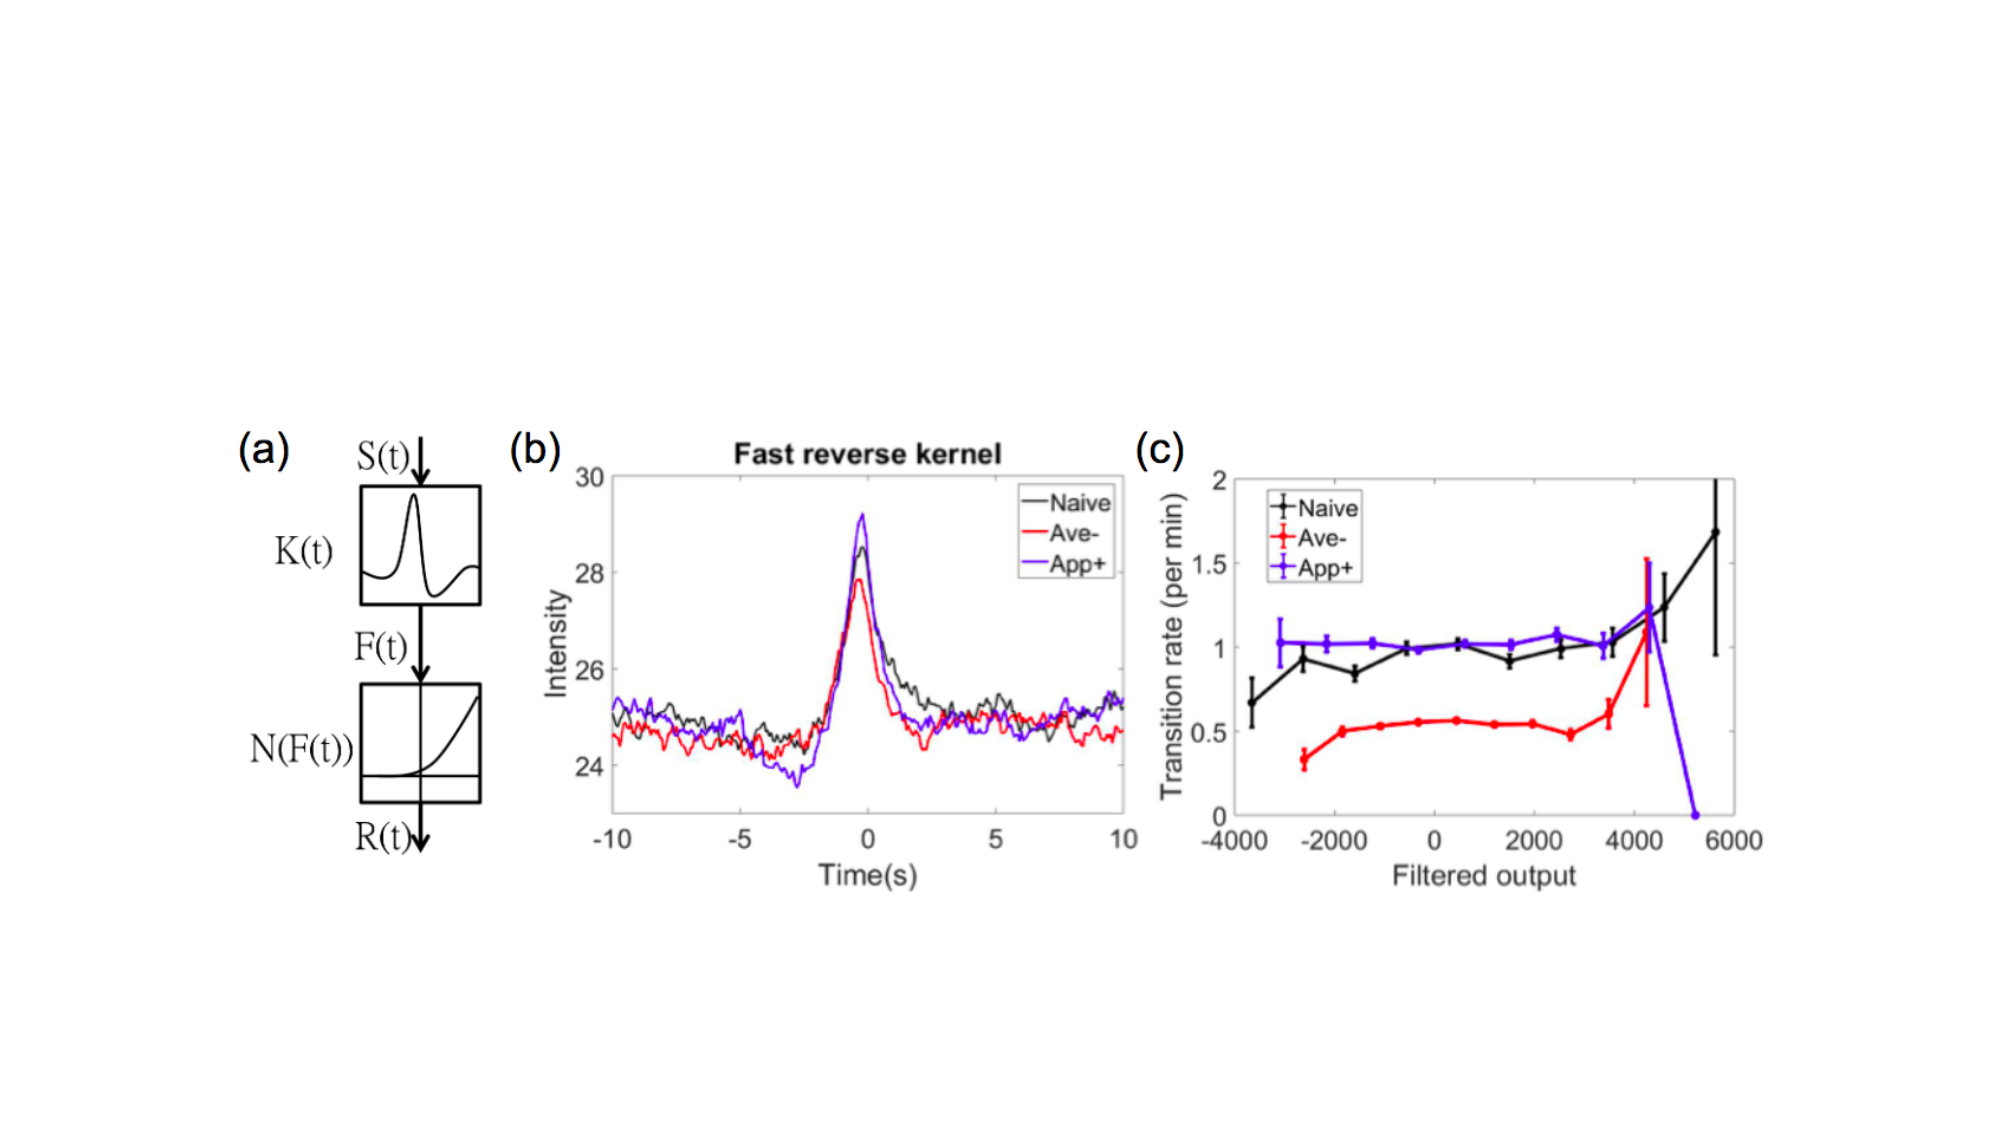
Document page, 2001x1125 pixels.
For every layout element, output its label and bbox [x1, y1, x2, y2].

picture [225, 411, 1774, 900]
